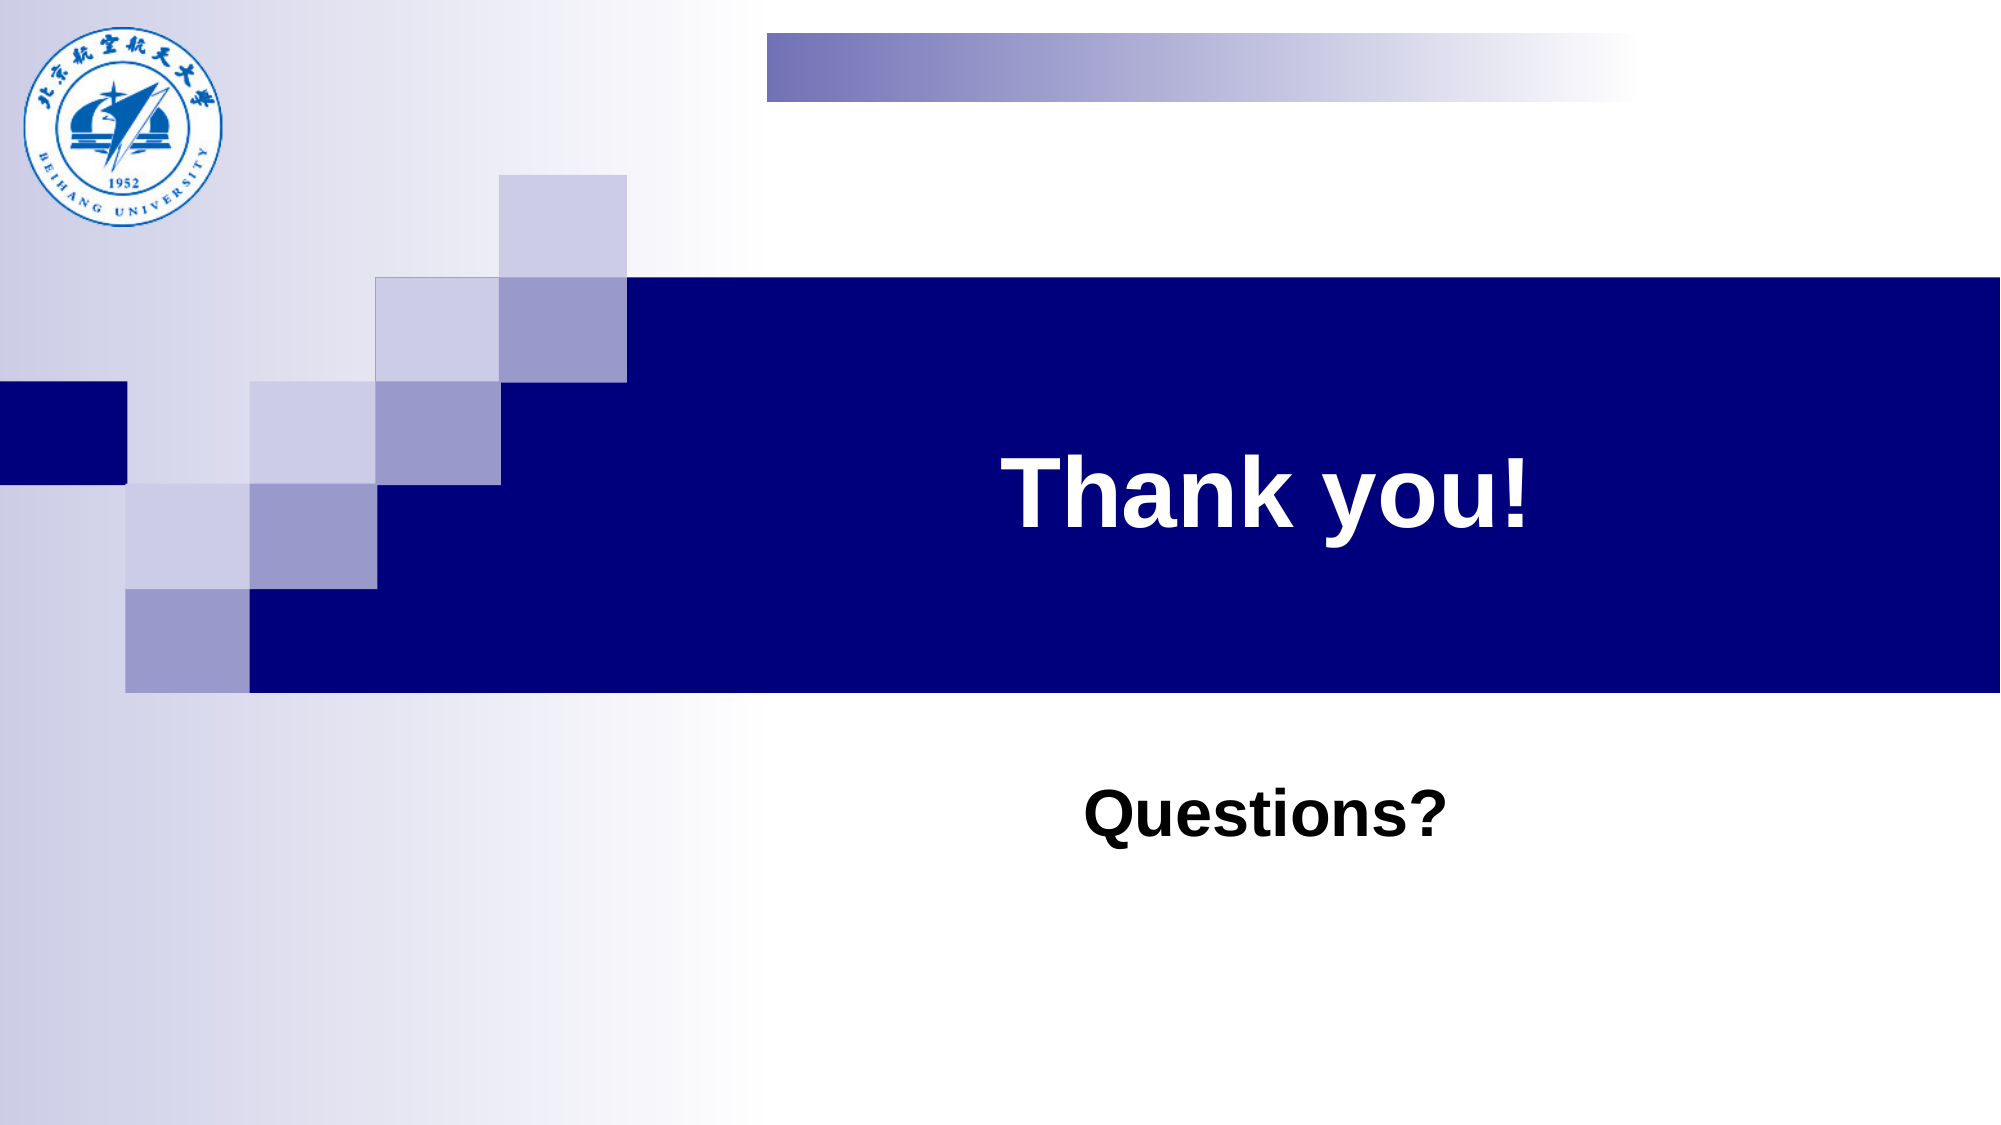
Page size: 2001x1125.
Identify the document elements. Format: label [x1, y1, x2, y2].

text_box [0, 0, 2000, 1125]
picture [23, 27, 232, 227]
